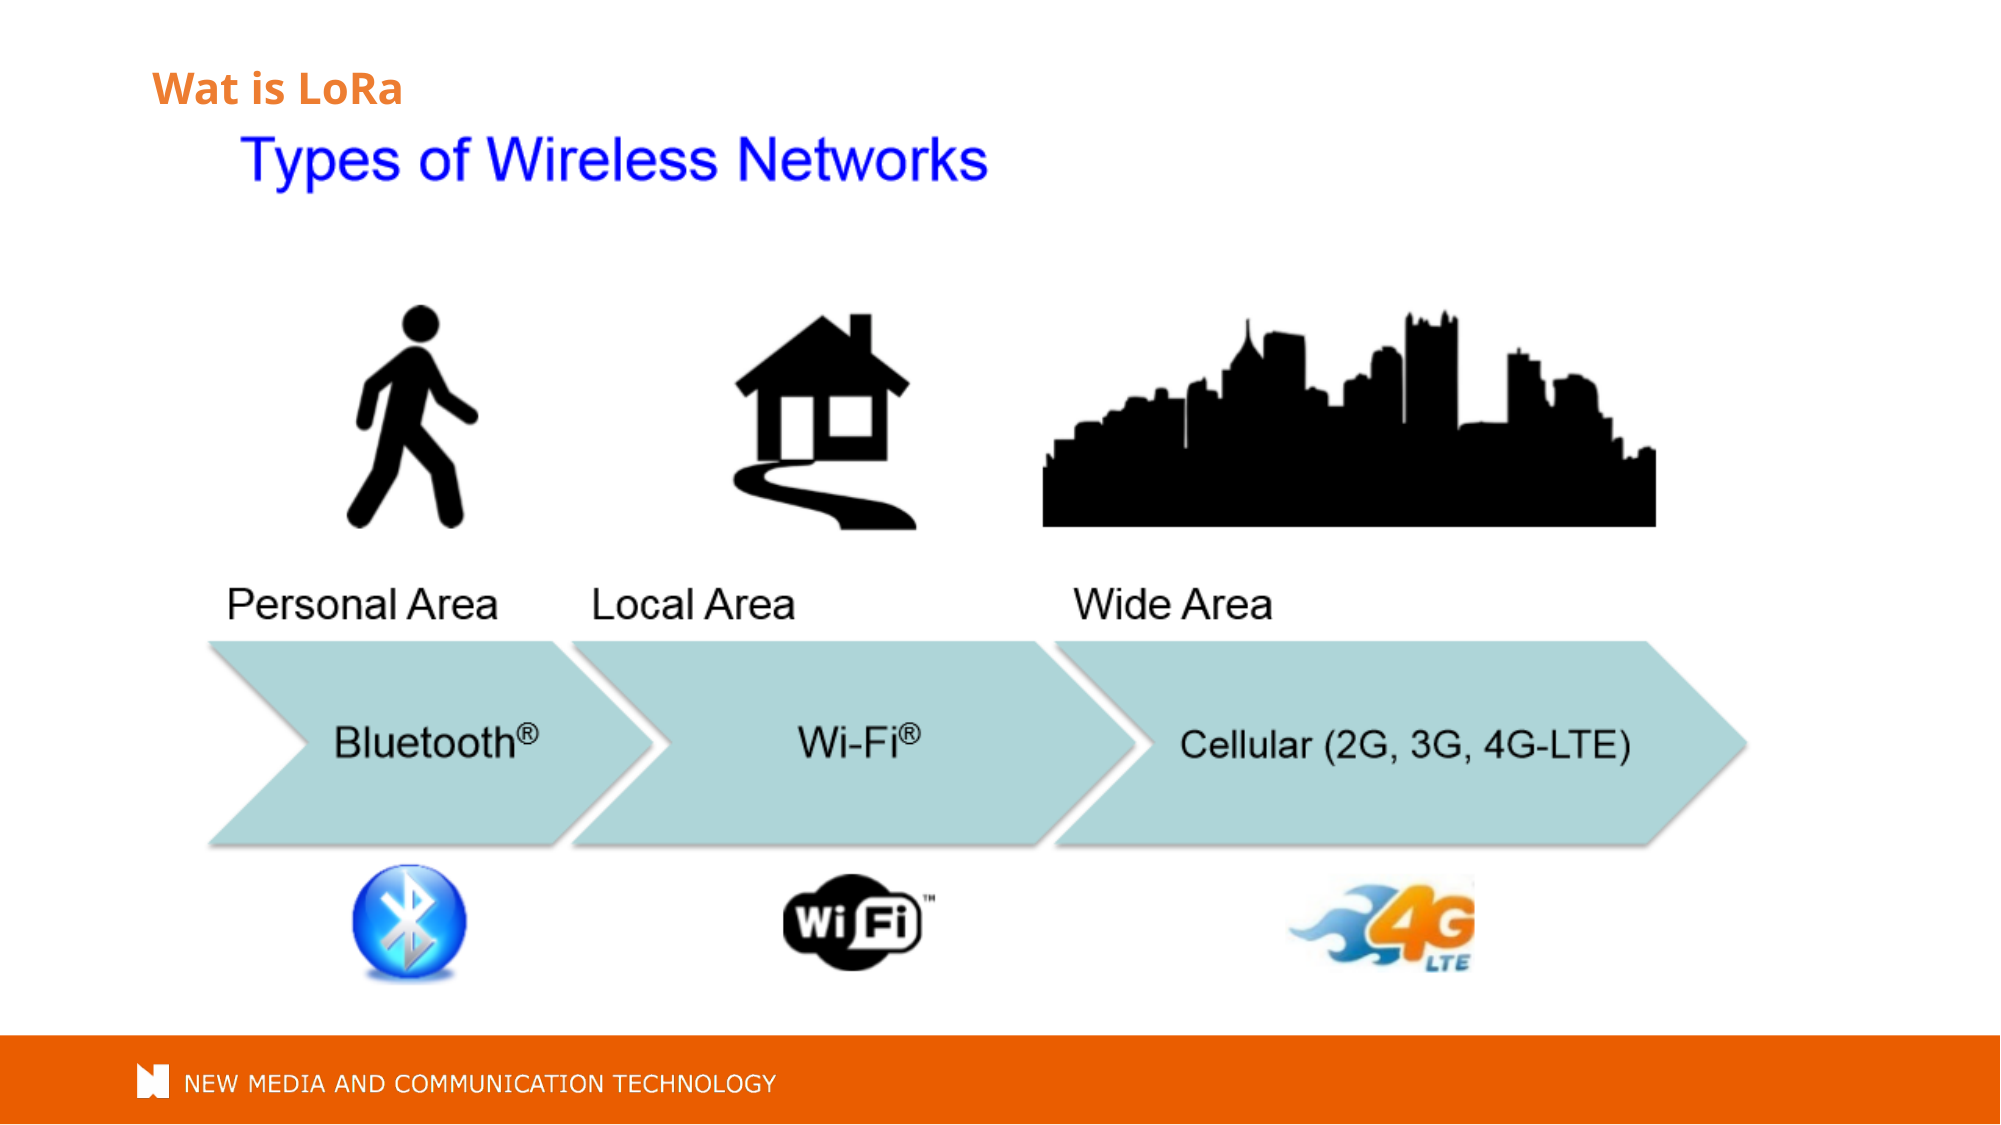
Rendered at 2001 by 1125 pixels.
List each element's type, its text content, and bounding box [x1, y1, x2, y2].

title Wat is LoRa [137, 59, 1863, 278]
picture [197, 127, 1772, 1026]
picture [137, 1063, 832, 1103]
